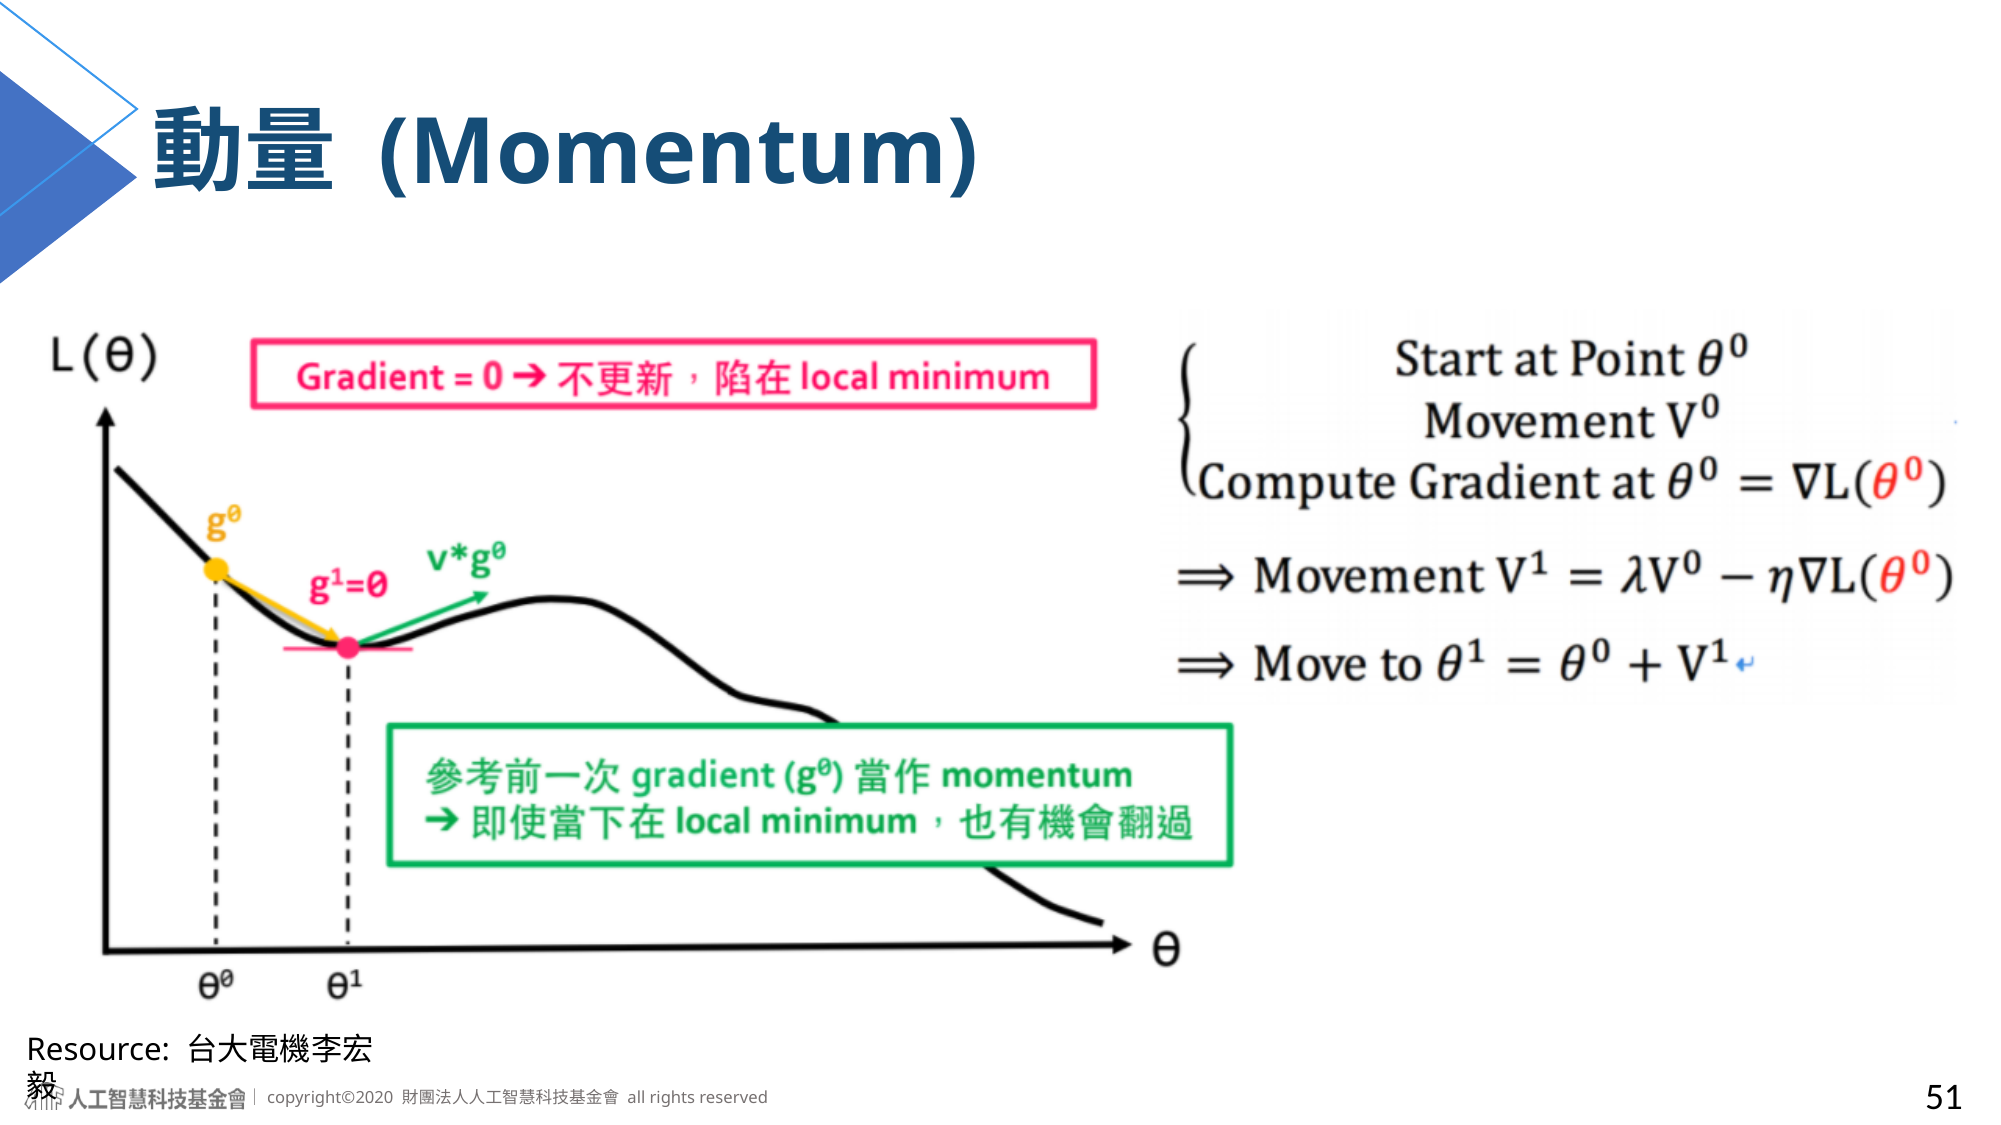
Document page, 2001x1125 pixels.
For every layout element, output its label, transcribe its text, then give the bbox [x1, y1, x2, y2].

text_box 51 [1910, 1064, 1981, 1125]
picture [37, 280, 1963, 1021]
text_box Resource: 台大電機李宏毅 [11, 1021, 418, 1112]
title 動量 (Momentum) [137, 45, 1937, 263]
